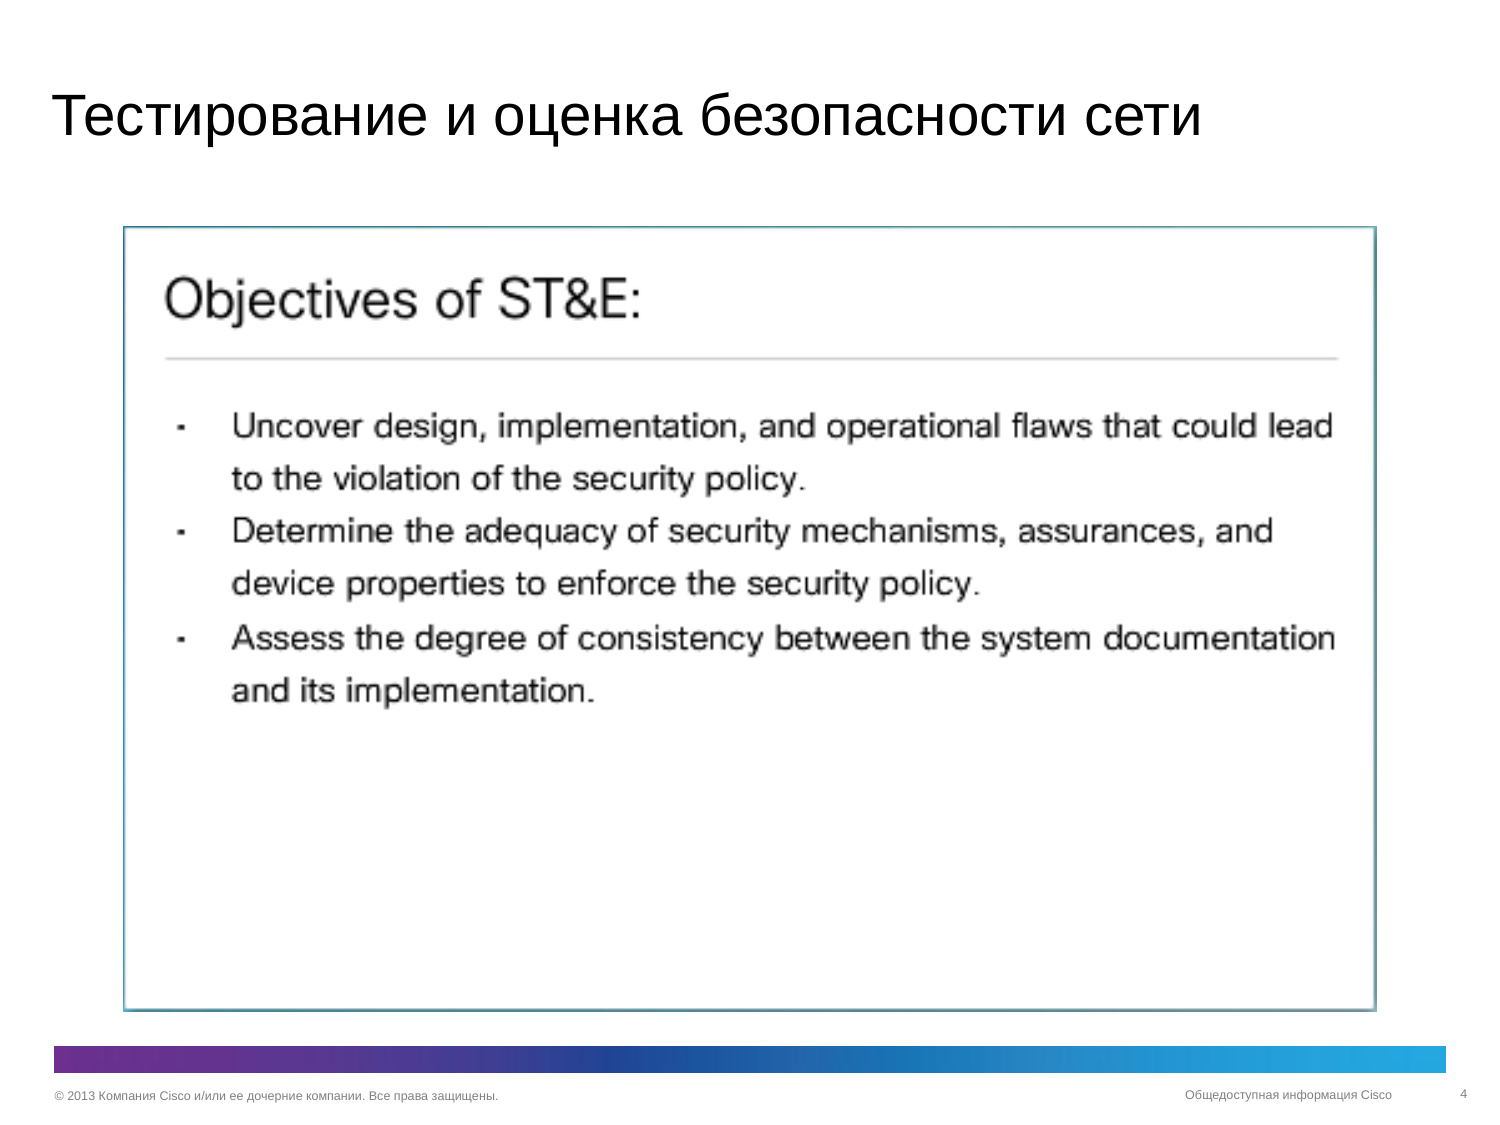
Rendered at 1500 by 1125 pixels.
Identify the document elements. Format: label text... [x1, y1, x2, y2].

picture [54, 1046, 1446, 1073]
title Тестирование и оценка безопасности сети [37, 17, 1447, 155]
picture [123, 226, 1377, 1012]
